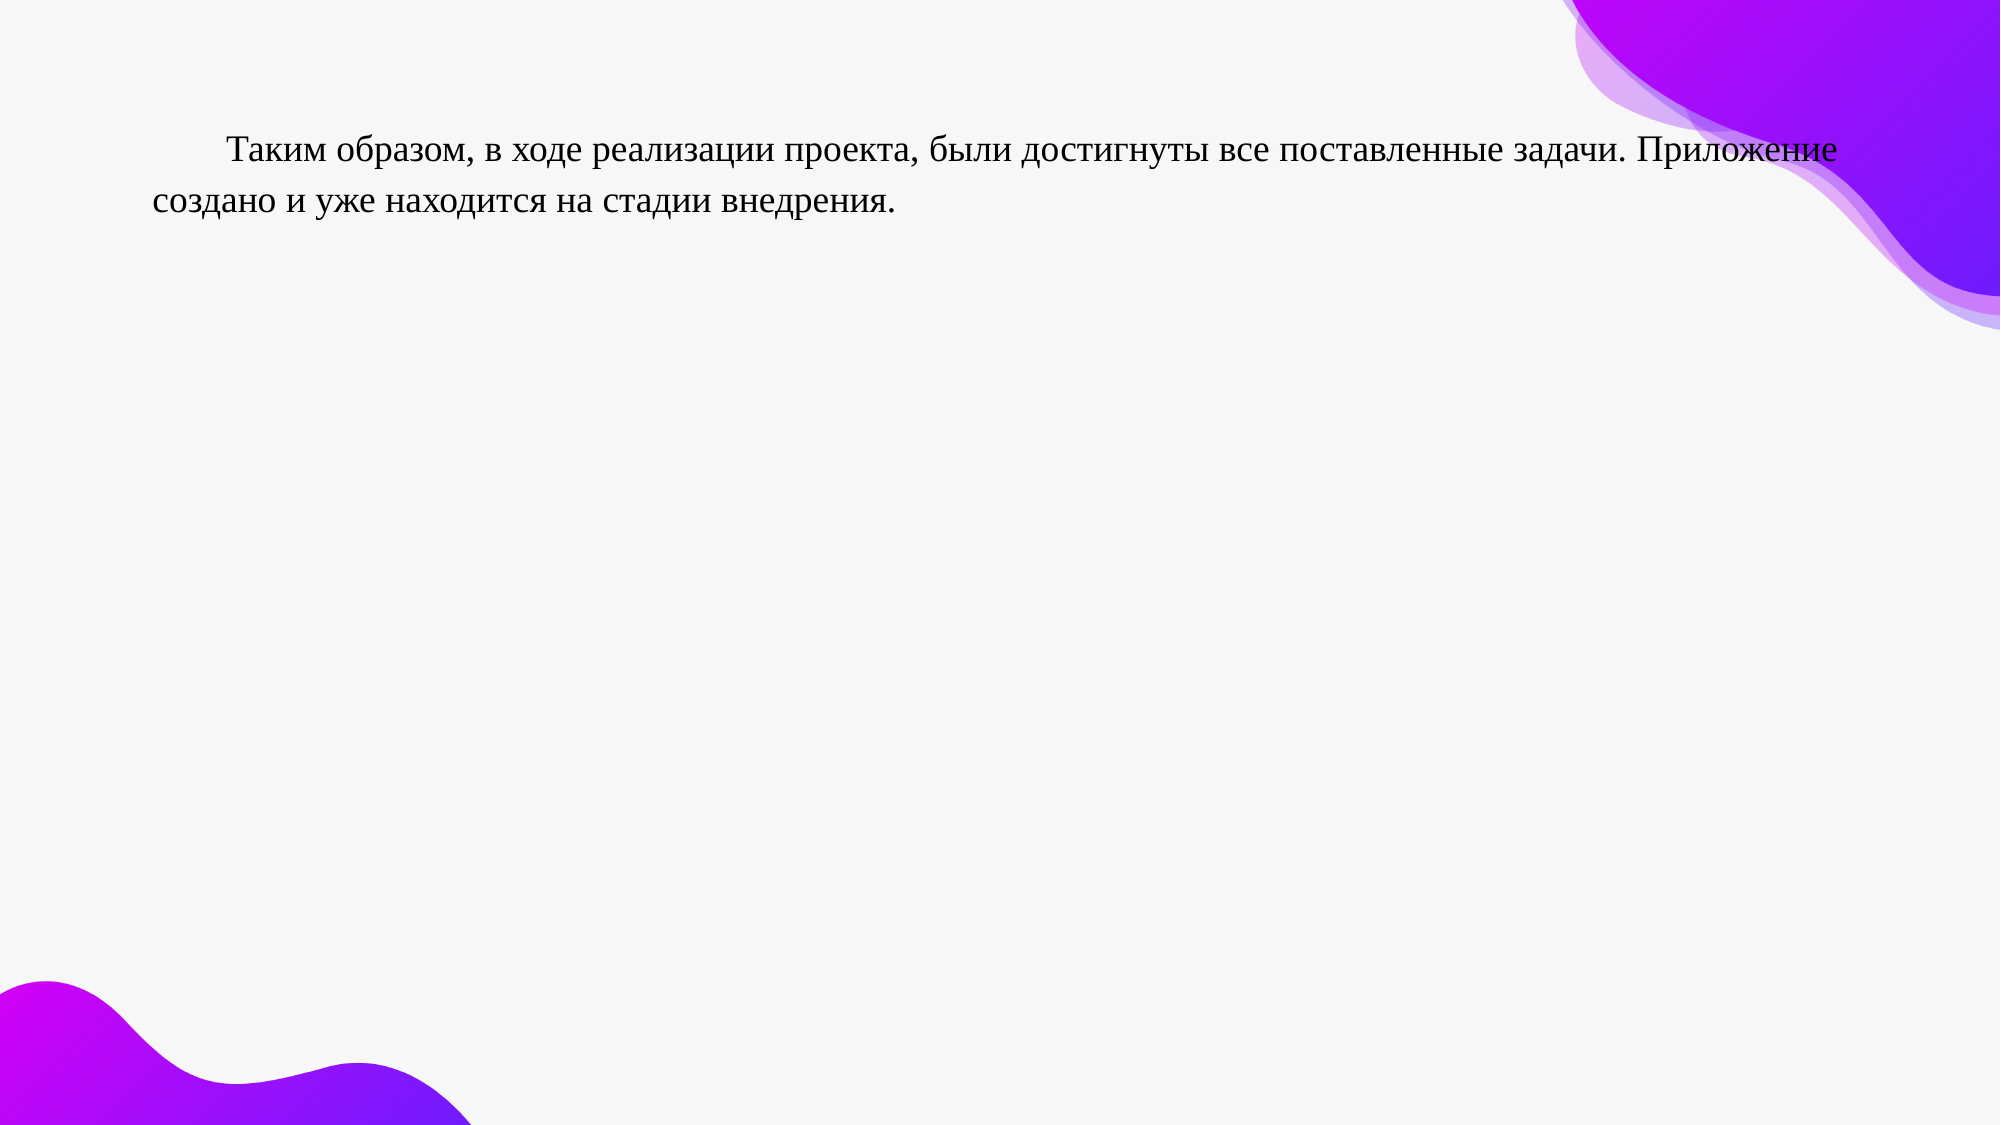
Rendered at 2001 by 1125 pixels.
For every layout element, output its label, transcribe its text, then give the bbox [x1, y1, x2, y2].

picture [0, 0, 2000, 1125]
title Таким образом, в ходе реализации проекта, были достигнуты все поставленные задачи. Приложение создано и уже находится на стадии внедрения. [137, 59, 1863, 278]
